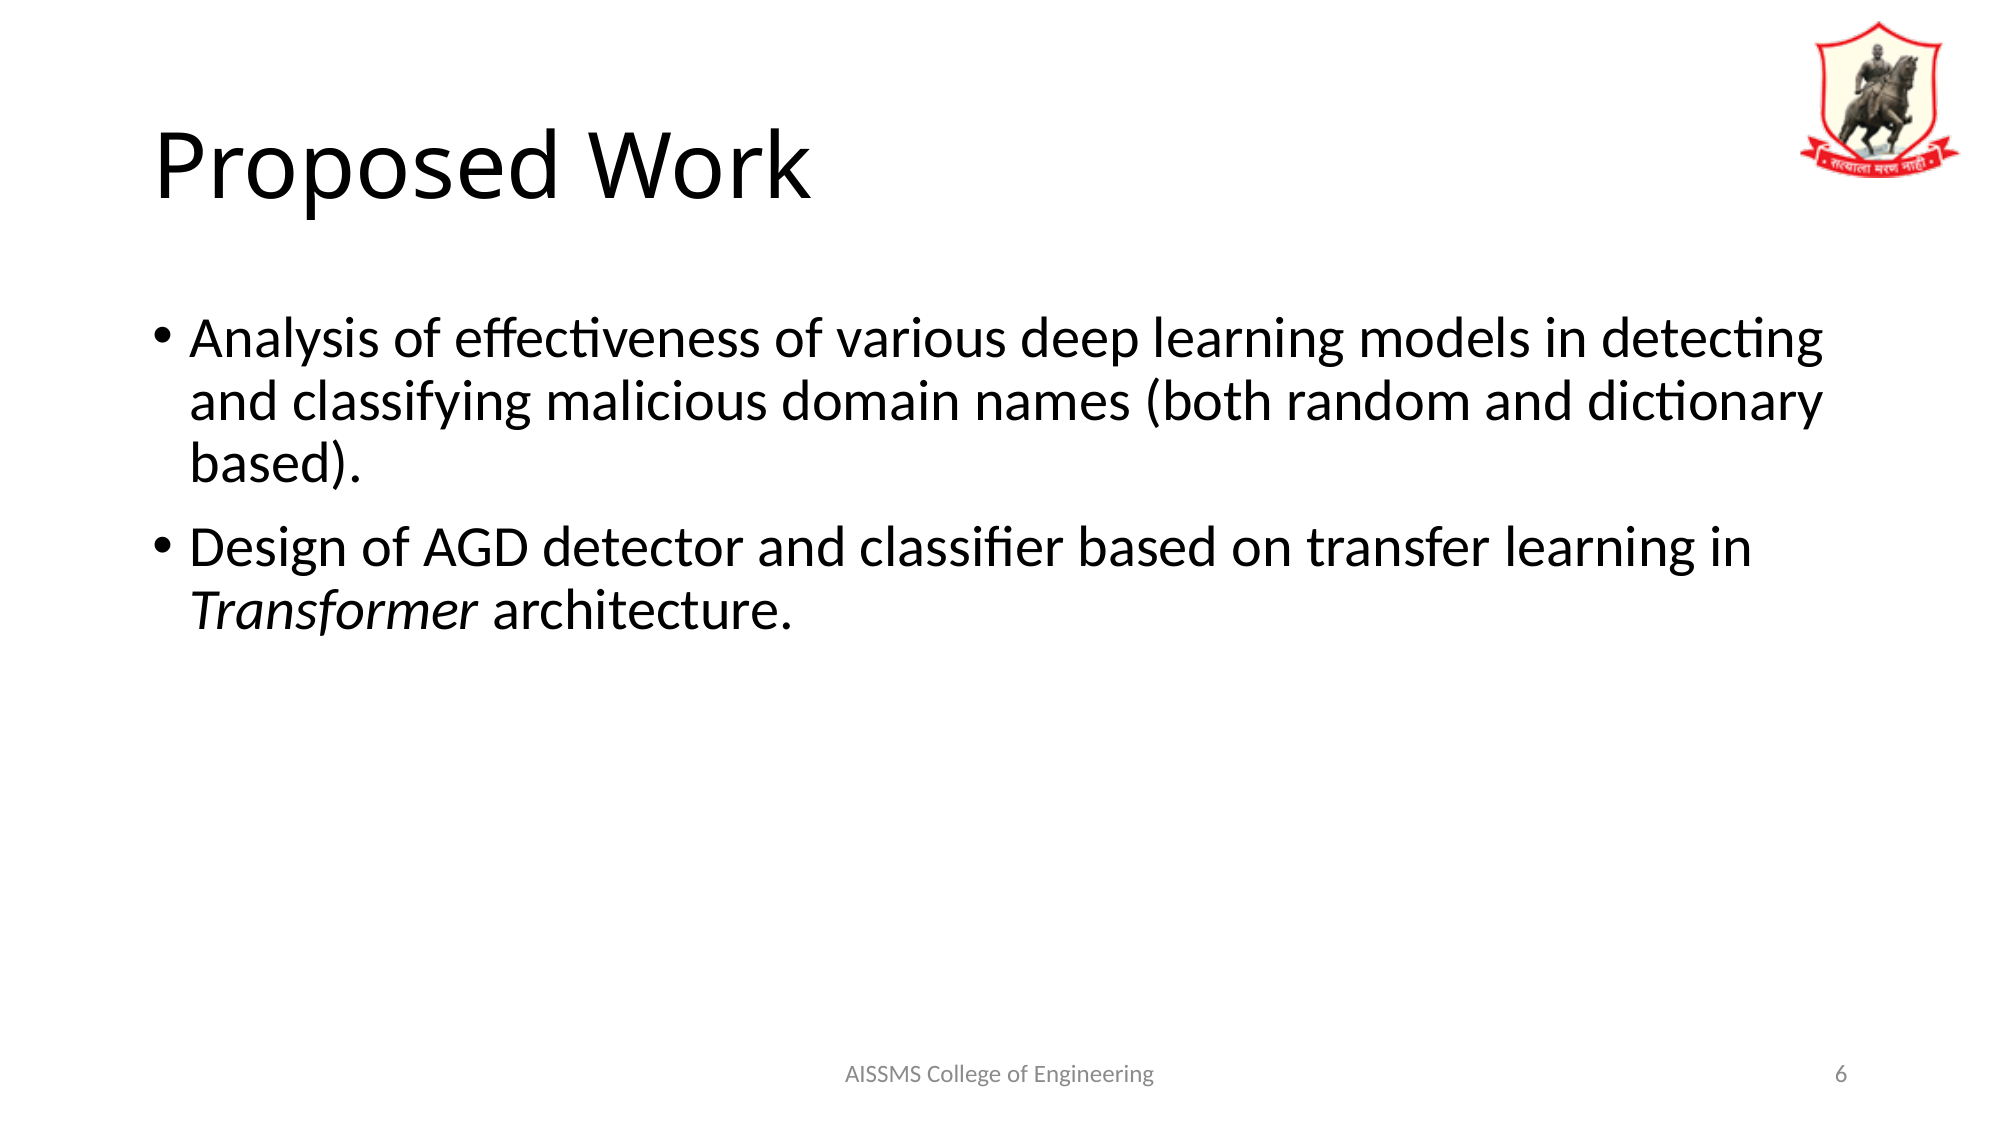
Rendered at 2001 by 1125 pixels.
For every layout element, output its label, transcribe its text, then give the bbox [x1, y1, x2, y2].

slide_number 6 [1412, 1042, 1863, 1103]
picture [1794, 15, 1966, 178]
title Proposed Work [137, 59, 1863, 278]
list Analysis of effectiveness of various deep learning models in detecting and classifying malicious domain names (both random and dictionary based). Design of AGD detector and classifier based on transfer learning in Transformer architecture. [137, 299, 1863, 1014]
footer AISSMS College of Engineering [662, 1042, 1338, 1103]
